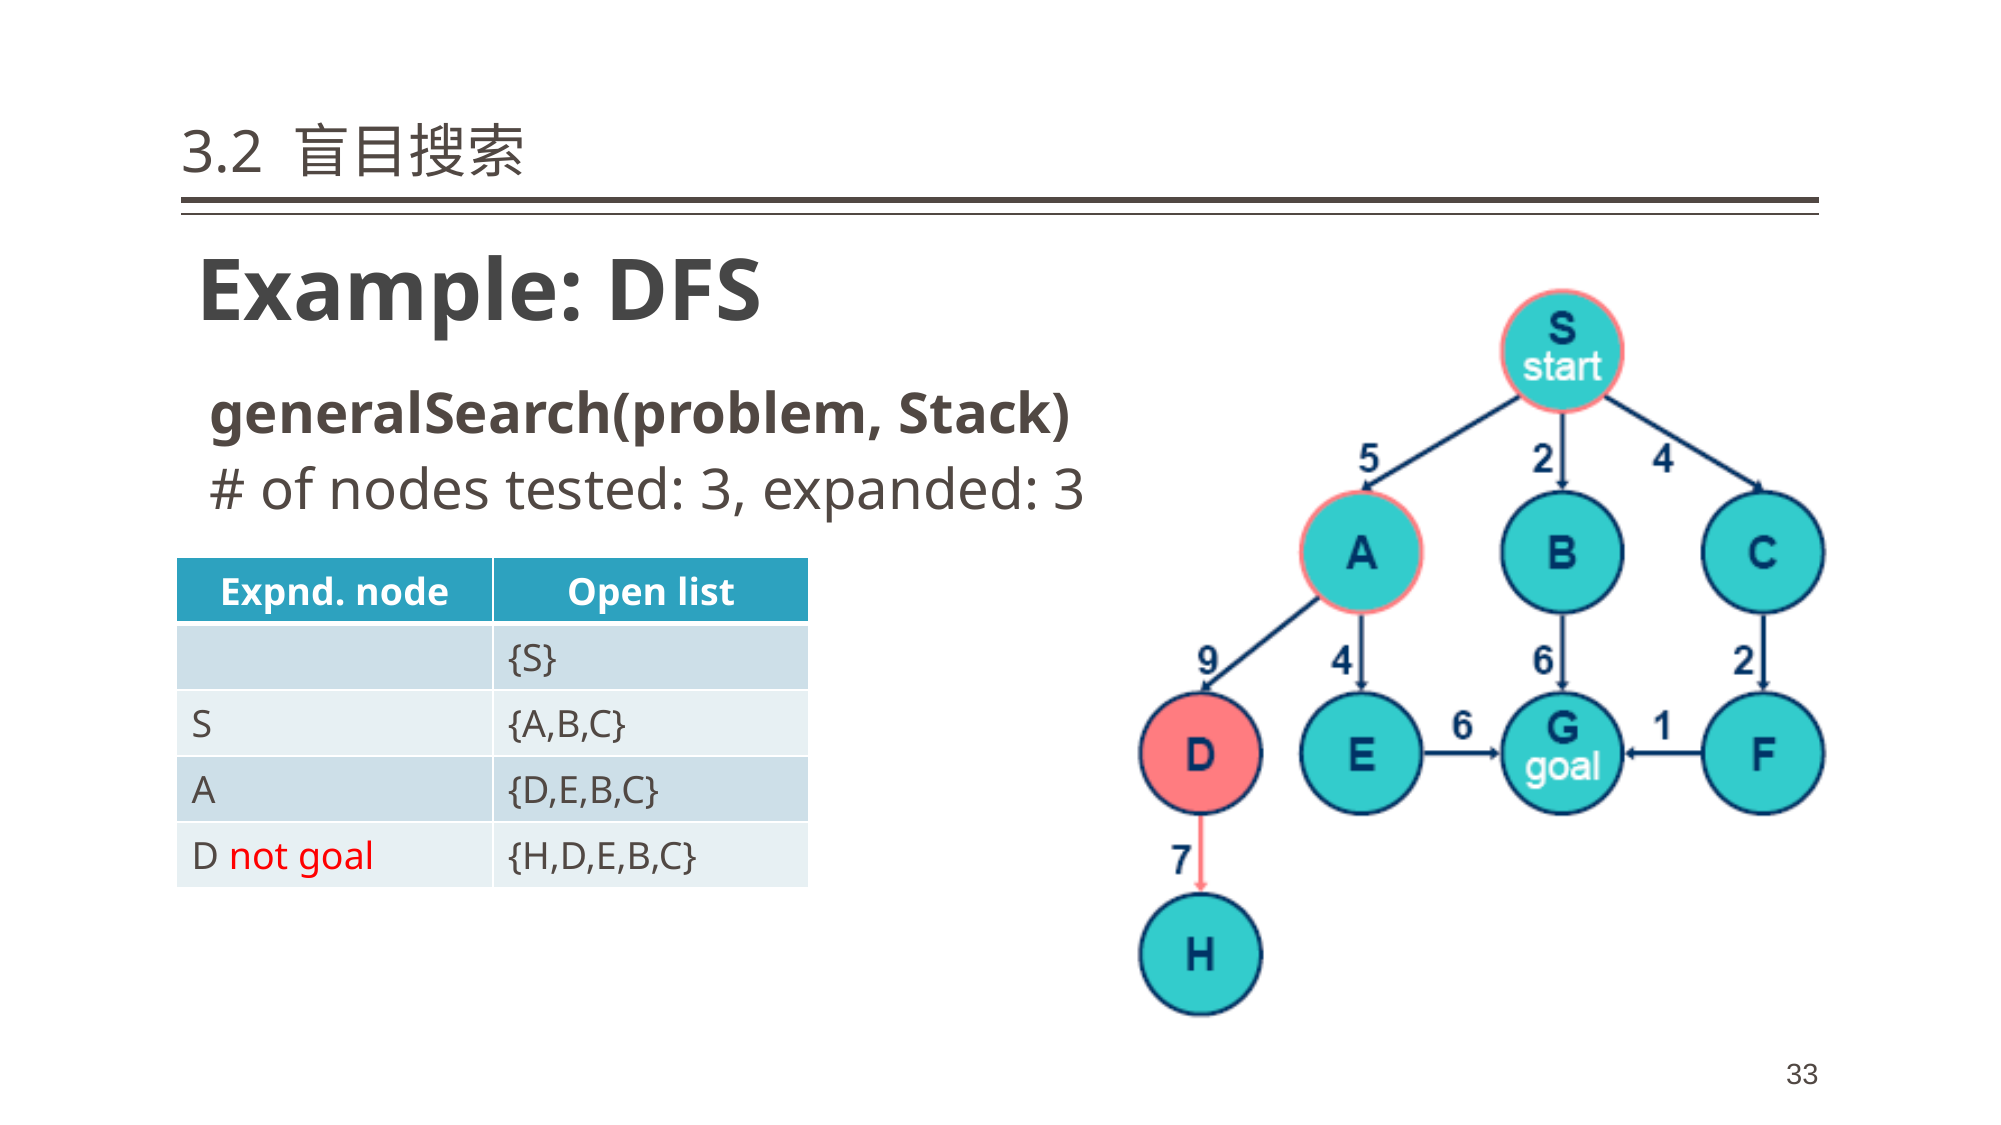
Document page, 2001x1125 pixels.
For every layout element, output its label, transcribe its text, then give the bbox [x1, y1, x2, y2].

table_cell [177, 626, 492, 689]
table_cell A [177, 757, 492, 821]
table_header Expnd. node [177, 558, 492, 621]
picture [1107, 280, 1836, 1043]
table_cell {S} [494, 626, 808, 689]
slide_number 33 [1518, 1052, 1819, 1103]
table_cell S [177, 691, 492, 755]
table_cell {A,B,C} [494, 691, 808, 755]
table_header Open list [494, 558, 808, 621]
table_cell {D,E,B,C} [494, 757, 808, 821]
title 3.2 盲目搜索 [181, 12, 1819, 193]
text_box generalSearch(problem, Stack) # of nodes tested: 3, expanded: 3 [176, 370, 1101, 549]
table_cell D not goal [177, 823, 492, 887]
text_box Example: DFS [181, 192, 1532, 380]
table_cell {H,D,E,B,C} [494, 823, 808, 887]
